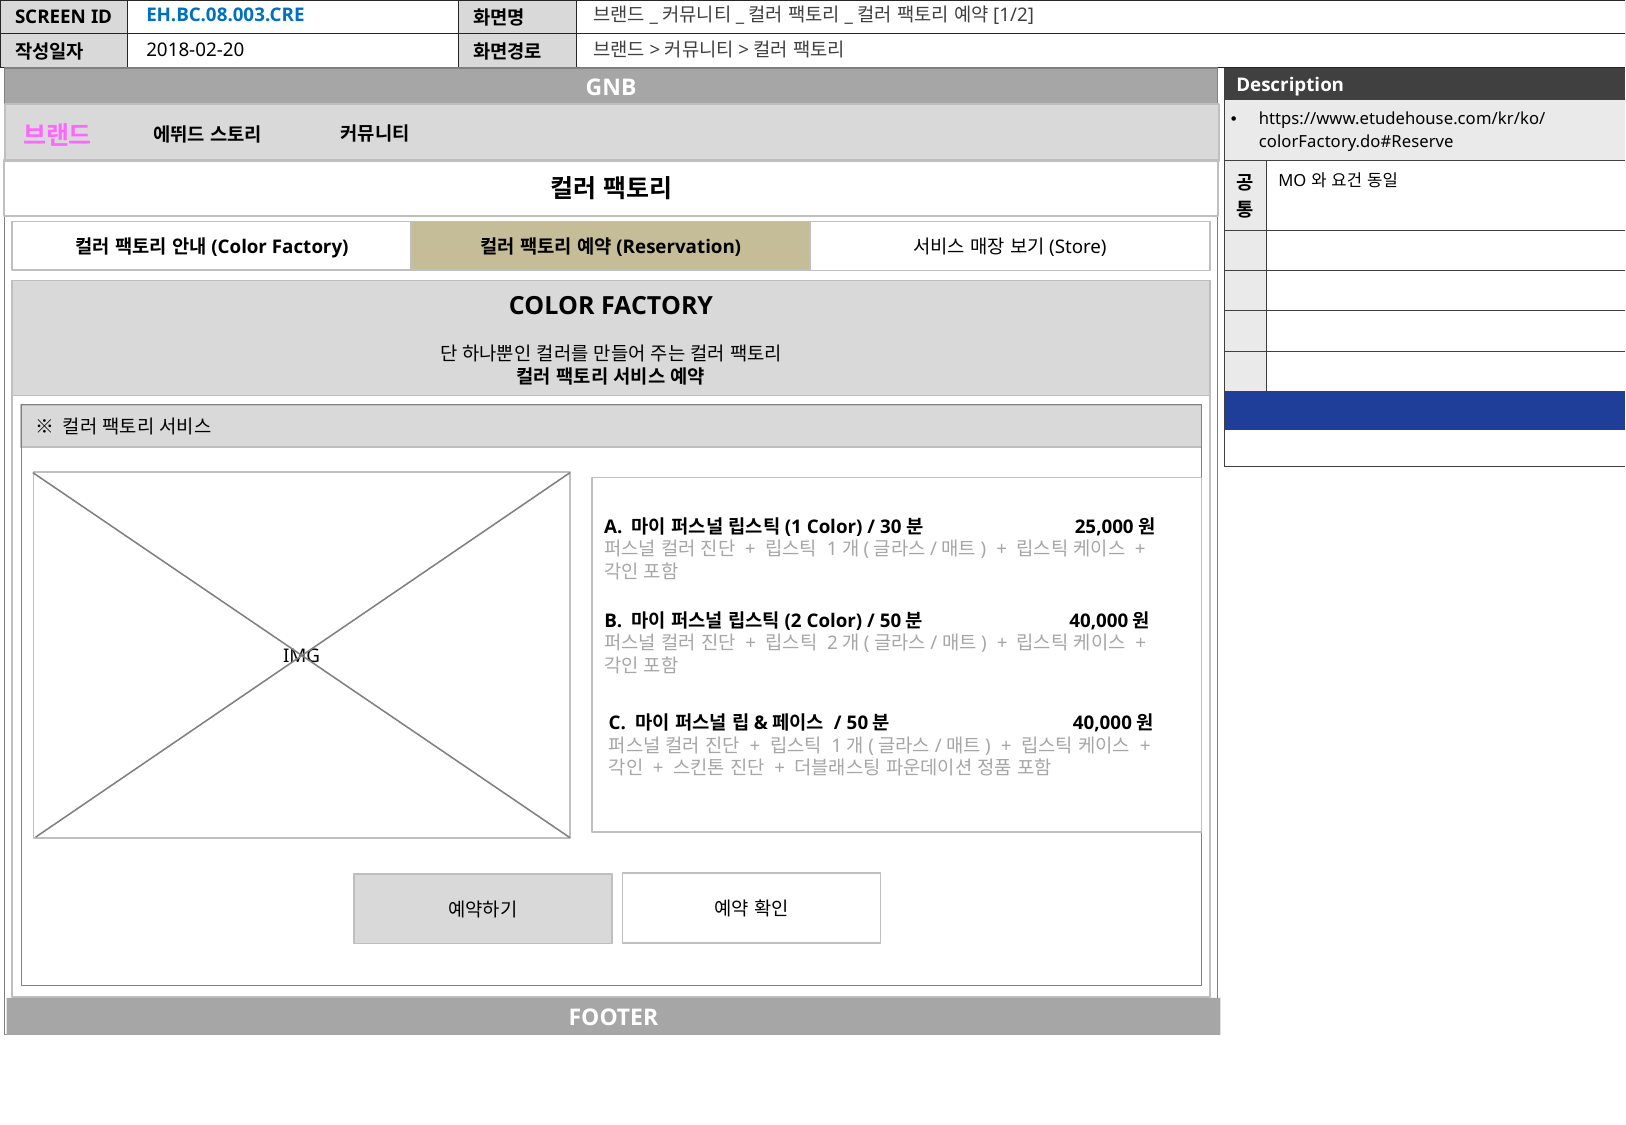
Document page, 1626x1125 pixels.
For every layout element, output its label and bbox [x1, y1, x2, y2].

table_cell [1225, 352, 1266, 391]
list [131, 2, 459, 32]
table_cell [1267, 161, 1625, 230]
table_cell [1267, 271, 1625, 310]
table_cell [1225, 161, 1266, 230]
table_cell [1225, 311, 1266, 351]
table_header [1225, 69, 1625, 99]
table_cell [1267, 231, 1625, 270]
table_cell [1225, 392, 1625, 429]
table_cell [1267, 352, 1625, 391]
list [578, 2, 1618, 29]
table_cell [1267, 311, 1625, 351]
table_cell [1225, 271, 1266, 310]
text_box [2, 36, 1223, 1037]
list [578, 36, 1618, 63]
table_cell [1225, 231, 1266, 270]
table_cell [1225, 100, 1625, 160]
table_cell [1225, 430, 1625, 466]
